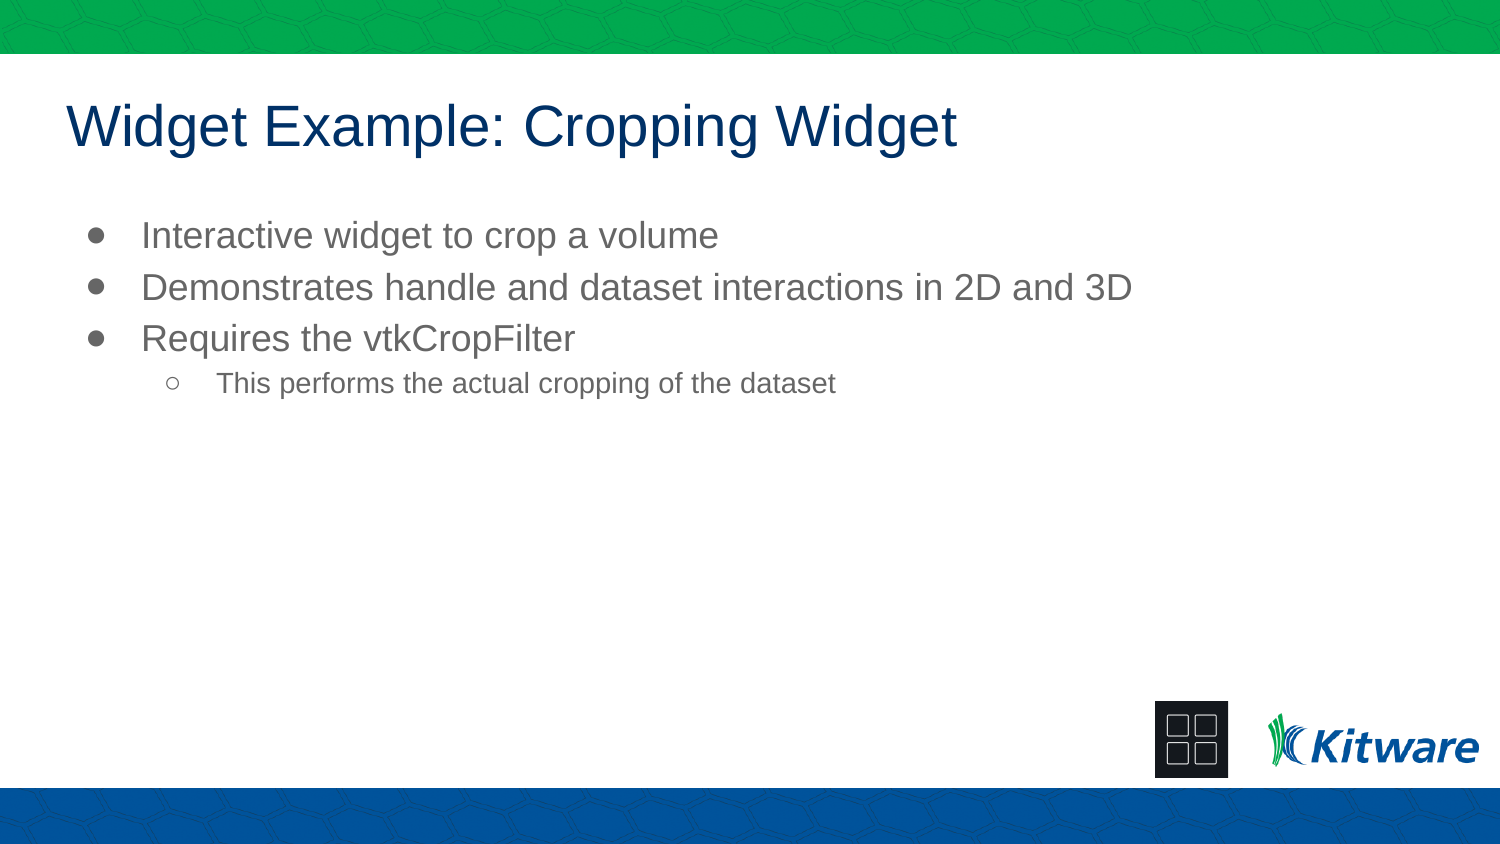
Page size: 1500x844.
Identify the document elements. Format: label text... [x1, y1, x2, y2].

title Widget Example: Cropping Widget [51, 72, 1449, 167]
picture [0, 0, 1500, 844]
list Interactive widget to crop a volume Demonstrates handle and dataset interactions in 2D and 3D Requires the vtkCropFilter This performs the actual cropping of the dataset [51, 189, 1449, 750]
